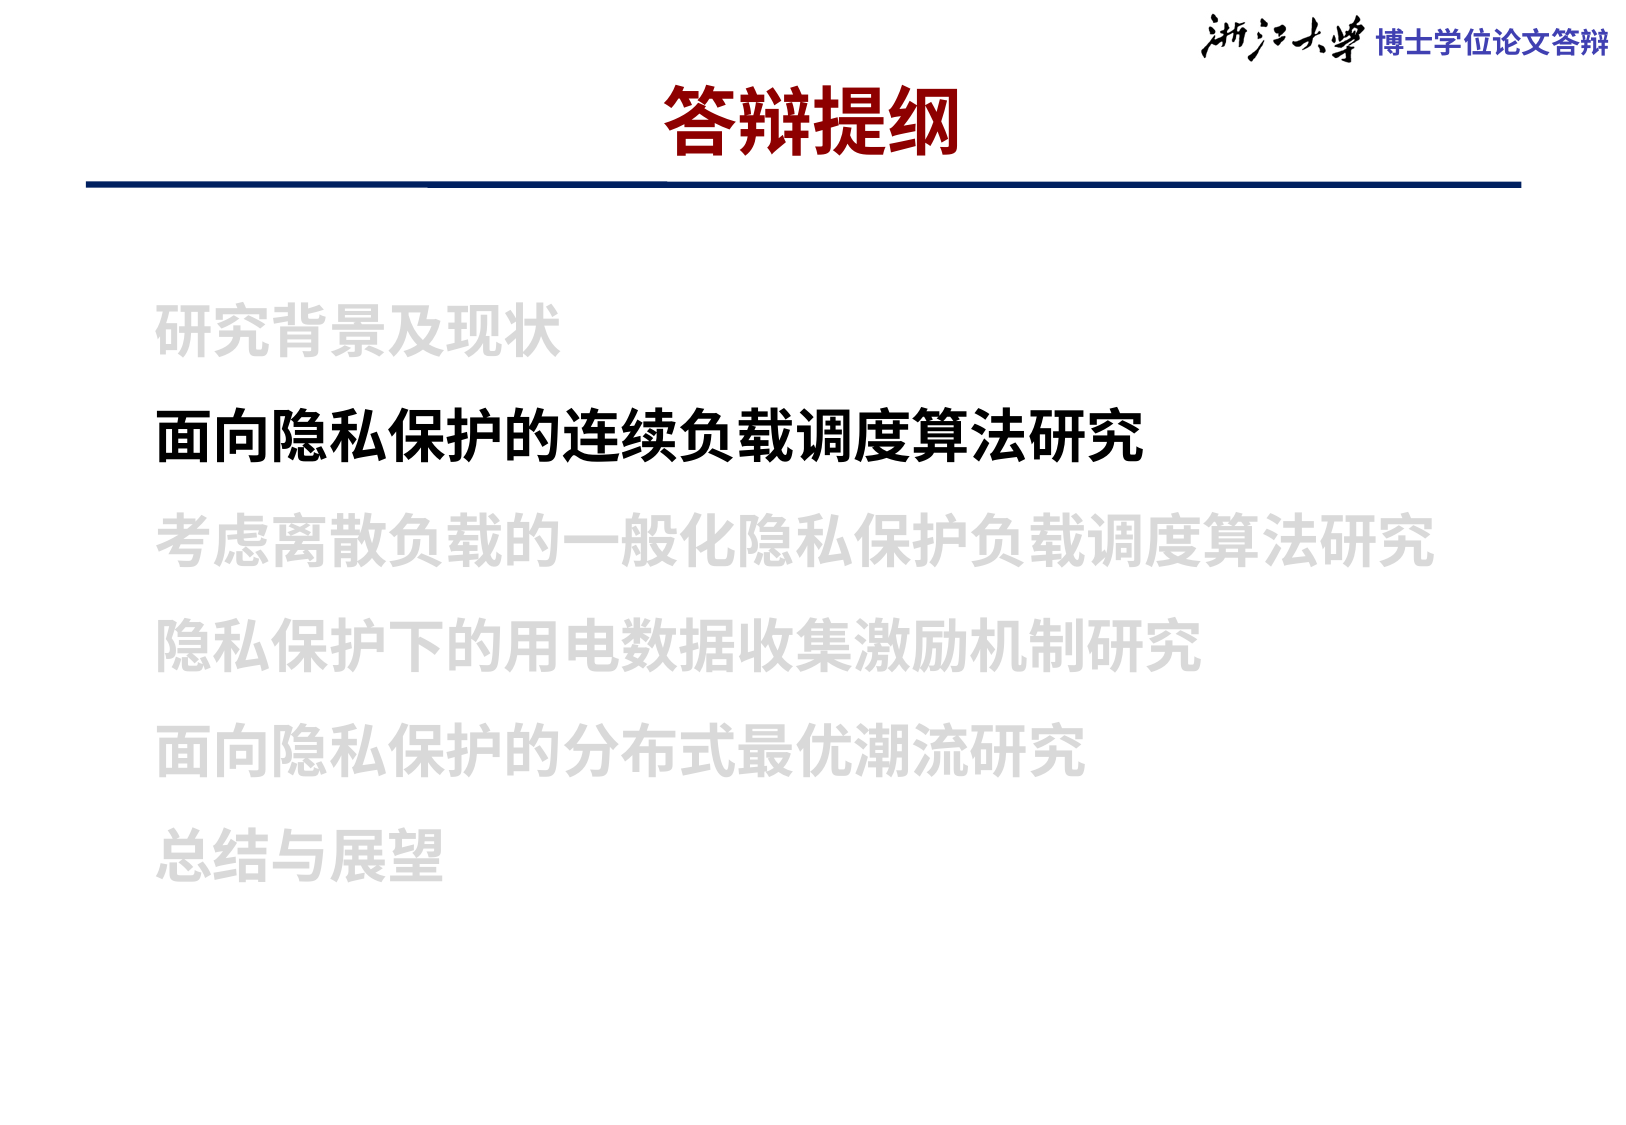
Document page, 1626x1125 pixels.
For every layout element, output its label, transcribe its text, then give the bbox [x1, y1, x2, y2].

title 答辩提纲 [81, 7, 1544, 173]
text_box 研究背景及现状 面向隐私保护的连续负载调度算法研究 考虑离散负载的一般化隐私保护负载调度算法研究 隐私保护下的用电数据收集激励机制研究 面向隐私保护的分布式最优潮流研究 总结与展望 [139, 252, 1565, 988]
